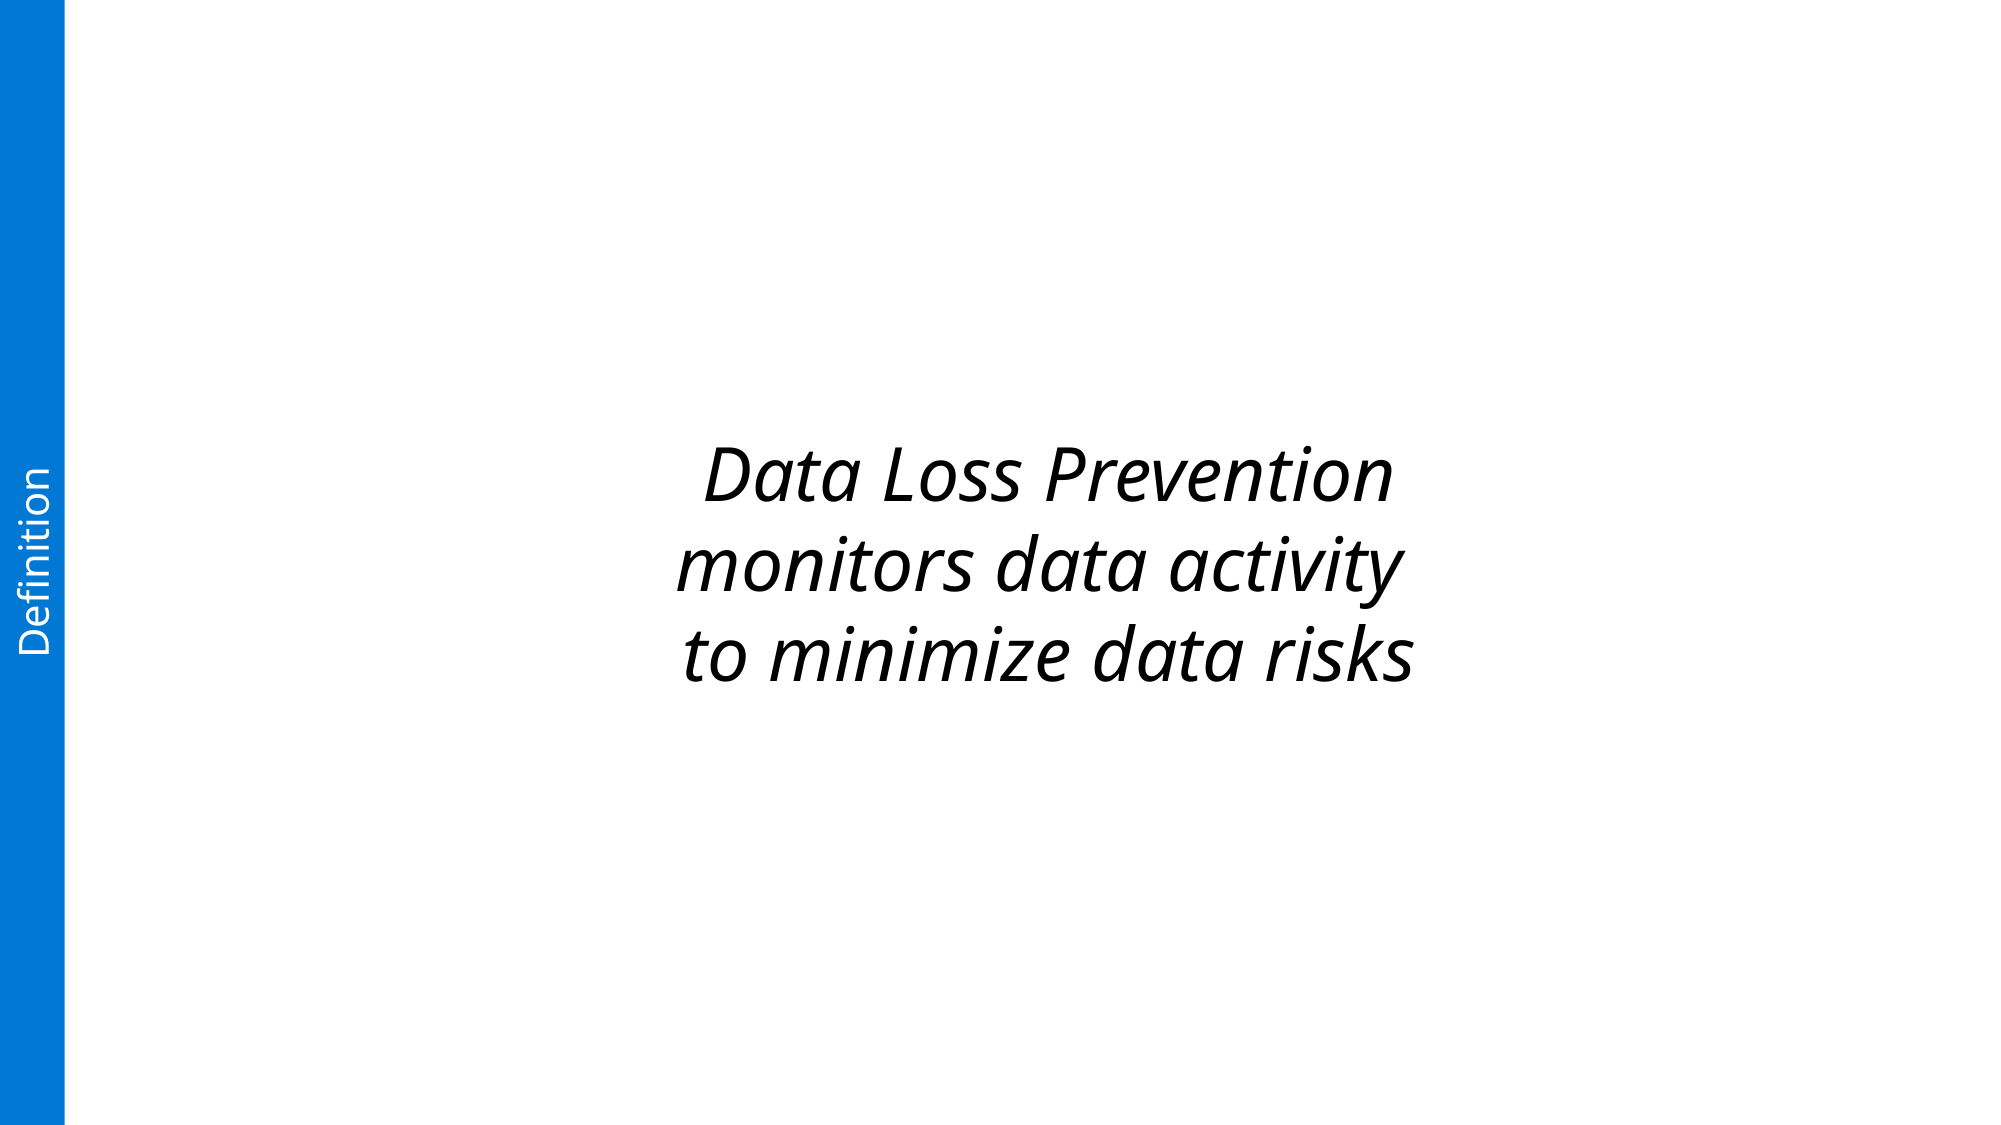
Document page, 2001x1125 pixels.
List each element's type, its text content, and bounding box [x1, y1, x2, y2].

text_box Data Loss Prevention monitors data activity to minimize data risks [244, 426, 1854, 697]
text_box Definition [0, 0, 65, 1125]
